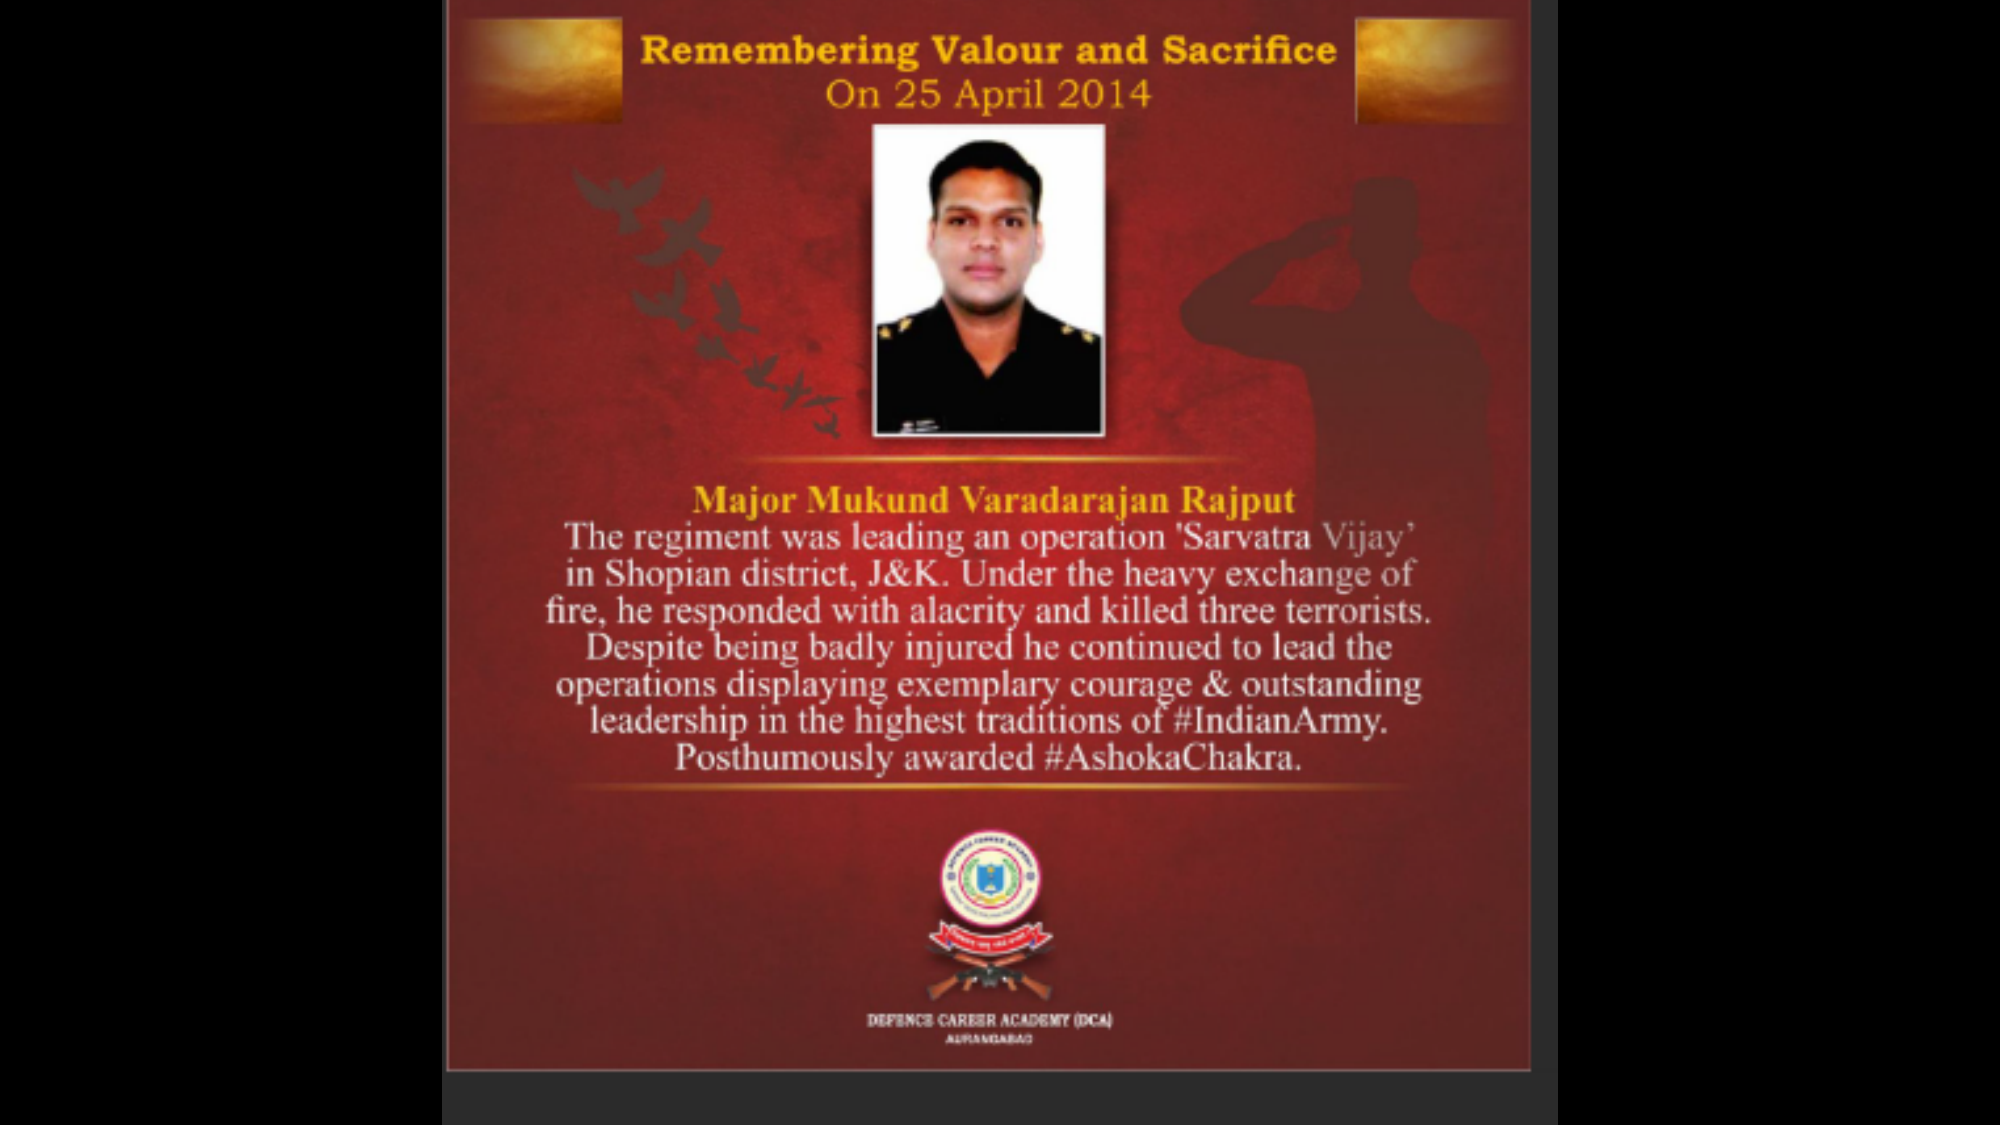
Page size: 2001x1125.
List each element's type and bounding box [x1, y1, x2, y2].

picture [442, 0, 1558, 1125]
